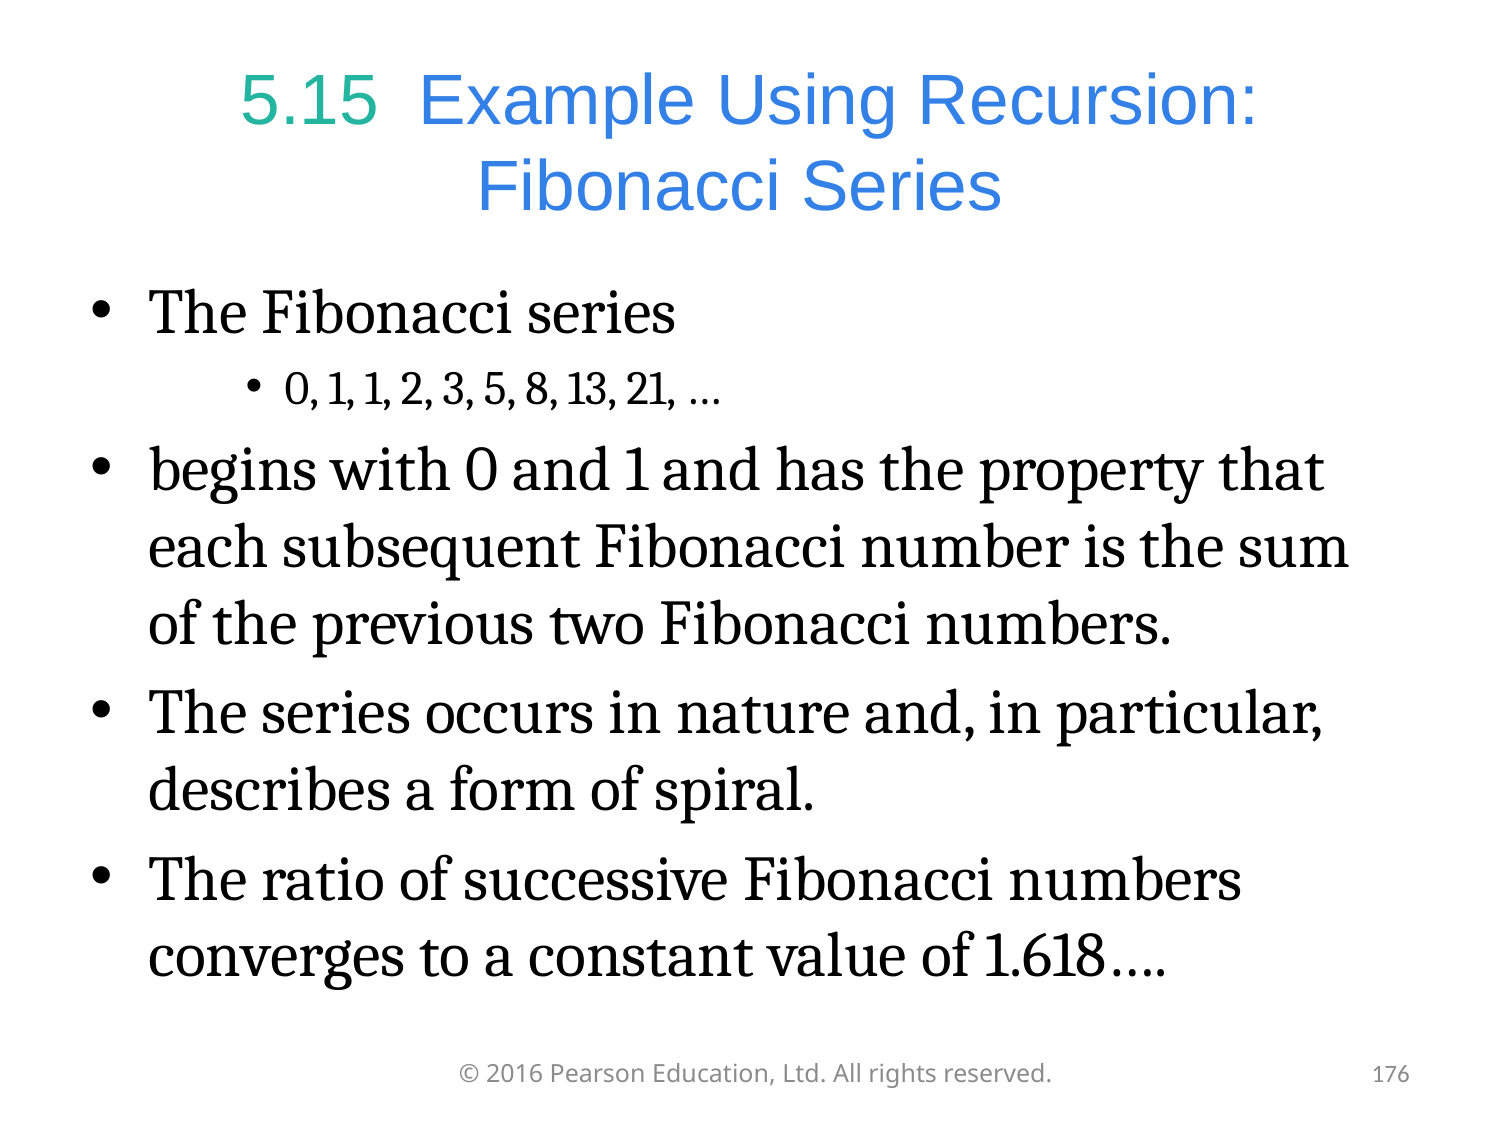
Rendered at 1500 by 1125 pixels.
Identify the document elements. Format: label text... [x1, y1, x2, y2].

footer © 2016 Pearson Education, Ltd. All rights reserved. [362, 1042, 1074, 1103]
list The Fibonacci series 0, 1, 1, 2, 3, 5, 8, 13, 21, … begins with 0 and 1 and has the property that each subsequent Fibonacci number is the sum of the previous two Fibonacci numbers. The series occurs in nature and, in particular, describes a form of spiral. The ratio of successive Fibonacci numbers converges to a constant value of 1.618…. [75, 262, 1425, 1005]
title 5.15 Example Using Recursion: Fibonacci Series [75, 45, 1425, 233]
slide_number 176 [1074, 1042, 1425, 1103]
